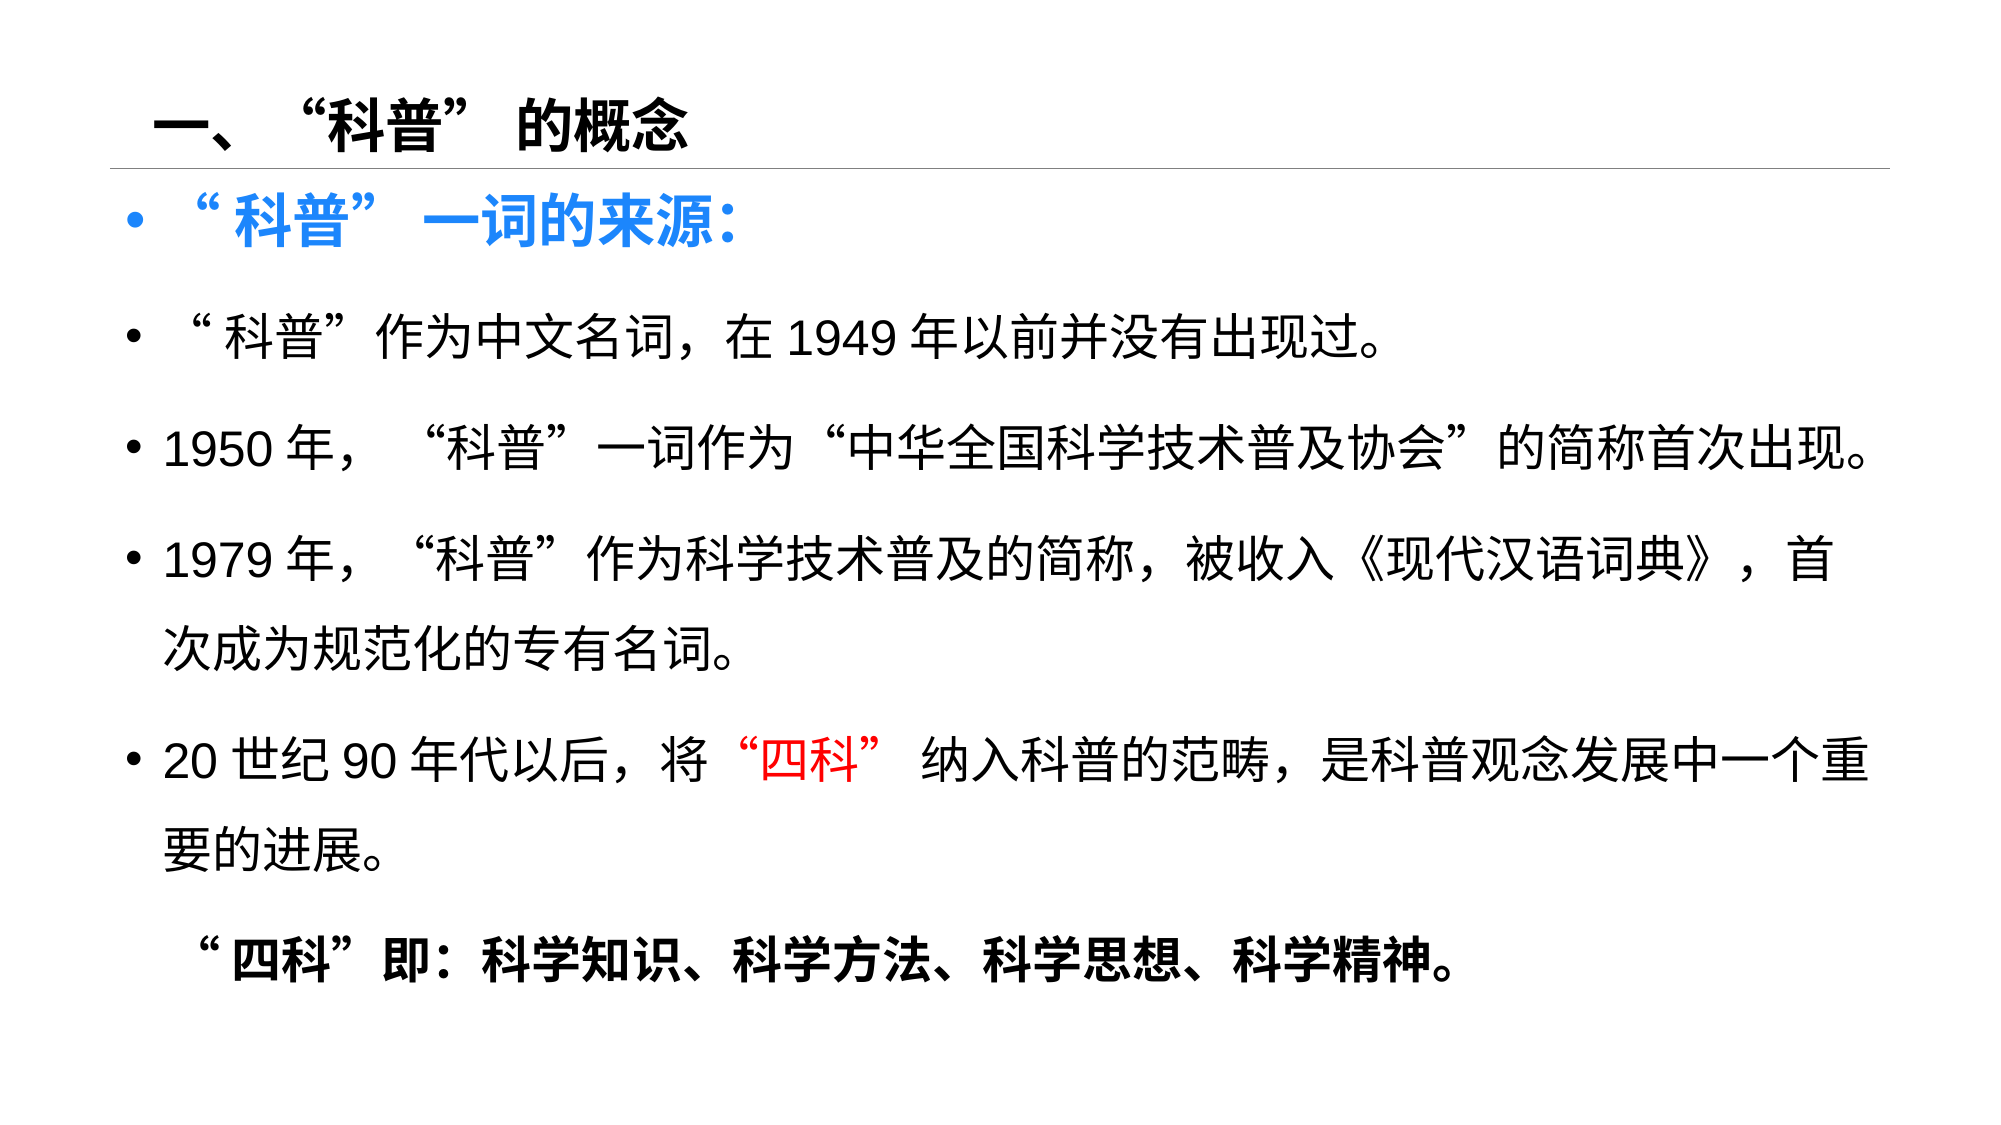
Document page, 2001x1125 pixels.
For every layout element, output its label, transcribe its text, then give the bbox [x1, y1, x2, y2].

title 一、“科普” 的概念 [137, 0, 1863, 168]
list “科普” 一词的来源： “科普”作为中文名词，在1949年以前并没有出现过。 1950年， “科普”一词作为“中华全国科学技术普及协会”的简称首次出现。 1979年，“科普”作为科学技术普及的简称，被收入《现代汉语词典》，首次成为规范化的专有名词。 20世纪90年代以后，将“四科” 纳入科普的范畴，是科普观念发展中一个重要的进展。 “四科”即：科学知识、科学方法、科学思想、科学精神。 [109, 184, 1890, 1008]
